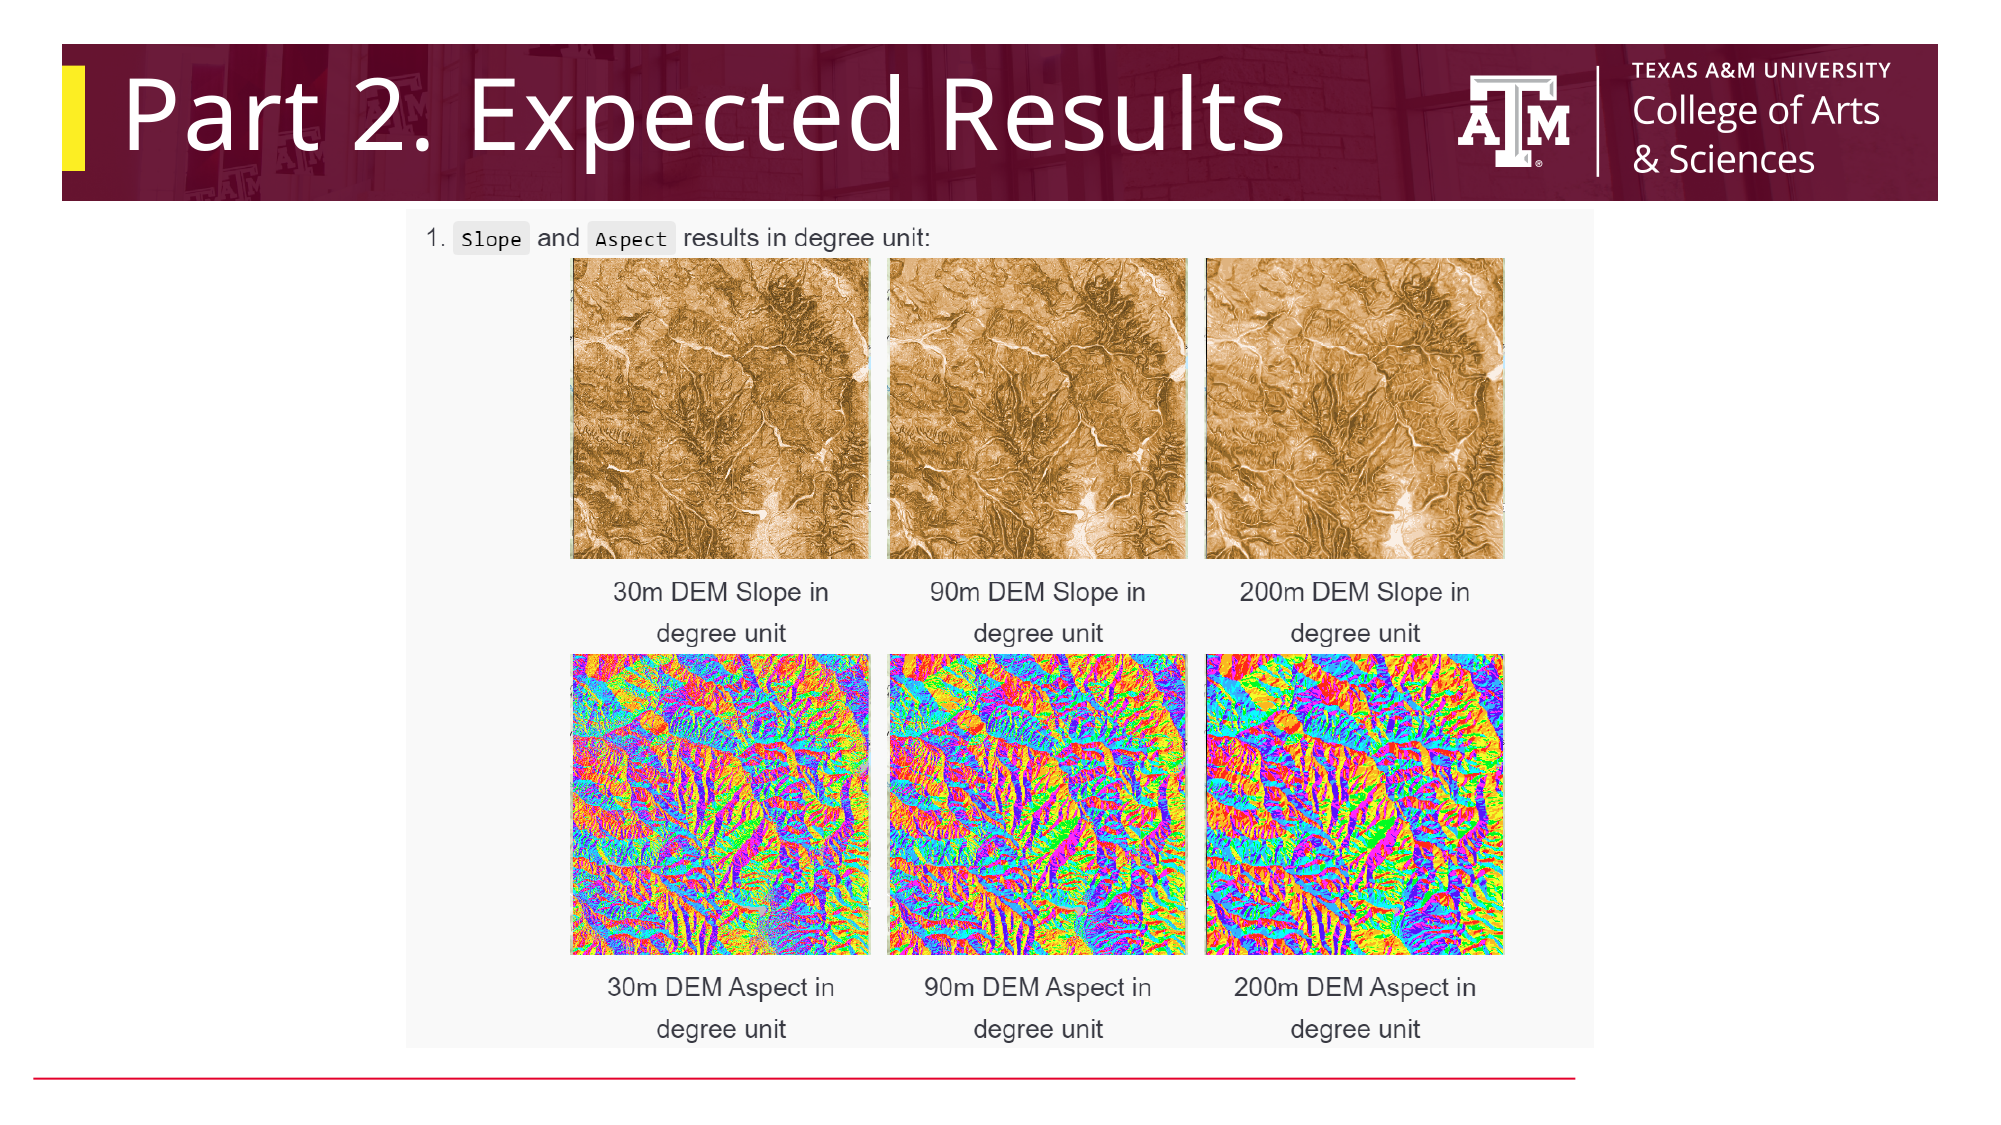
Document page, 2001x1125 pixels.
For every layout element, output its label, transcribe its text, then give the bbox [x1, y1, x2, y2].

title Part 2. Expected Results [105, 16, 1367, 205]
picture [406, 209, 1594, 1048]
picture [1367, 44, 1938, 201]
picture [62, 44, 105, 201]
